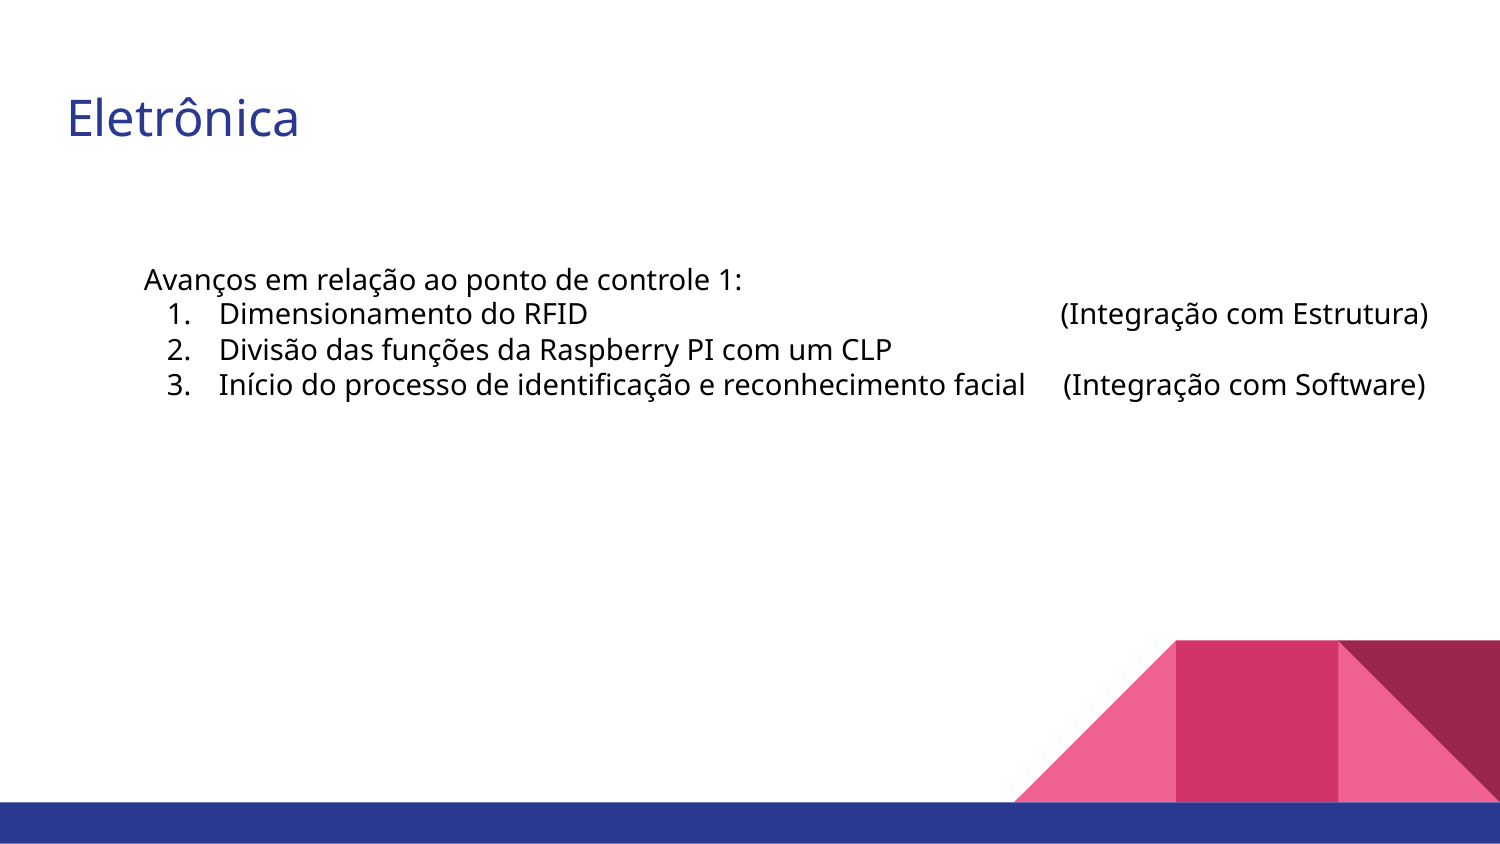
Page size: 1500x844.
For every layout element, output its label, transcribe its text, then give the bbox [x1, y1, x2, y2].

title Eletrônica [51, 67, 1449, 167]
text_box Avanços em relação ao ponto de controle 1: Dimensionamento do RFID (Integração com Estrutura) Divisão das funções da Raspberry PI com um CLP Início do processo de identificação e reconhecimento facial (Integração com Software) [128, 245, 1469, 416]
